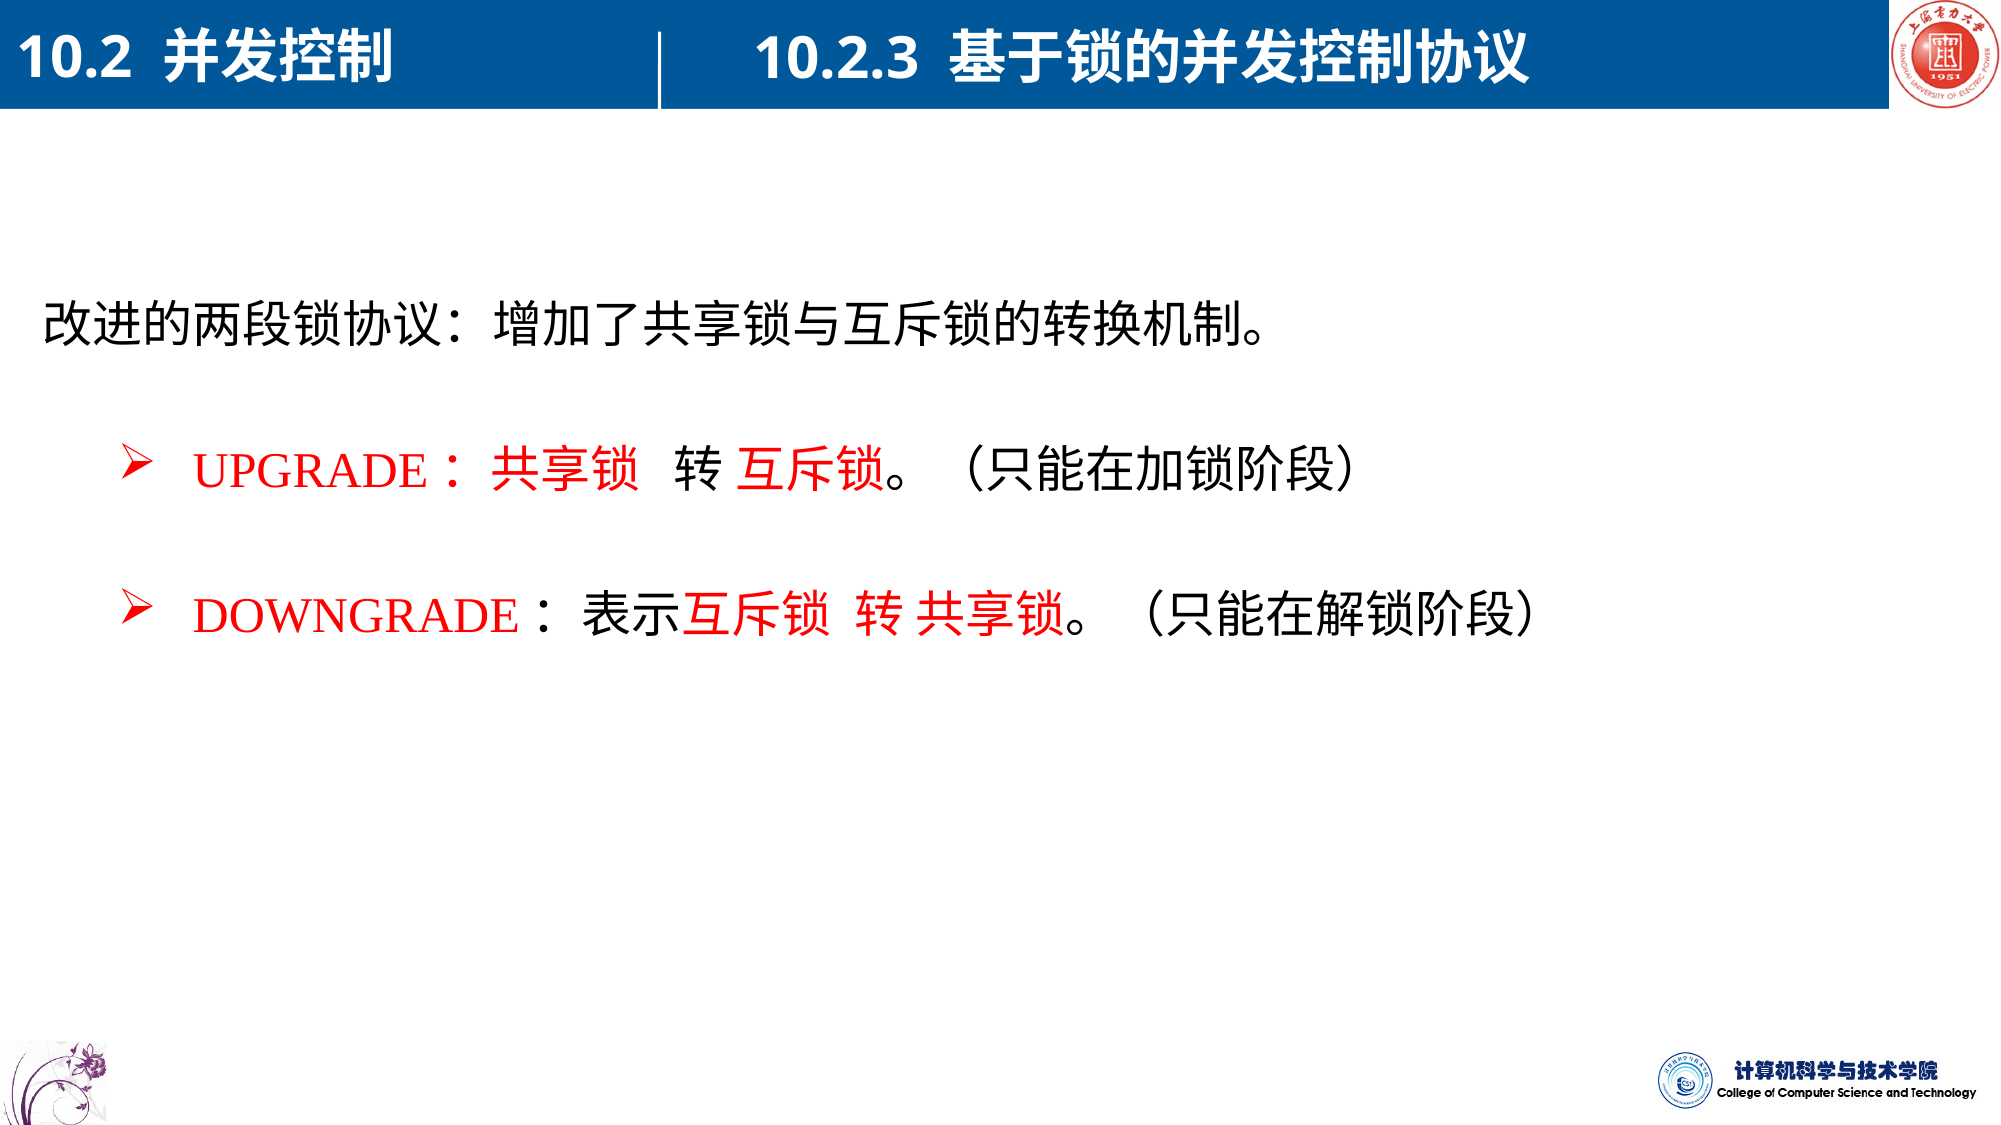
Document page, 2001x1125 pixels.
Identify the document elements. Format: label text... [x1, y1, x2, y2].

picture [1658, 1049, 1982, 1110]
picture [1, 1041, 107, 1125]
text_box 10.2 并发控制 [2, 11, 714, 97]
text_box 10.2.3 基于锁的并发控制协议 [738, 13, 1853, 98]
picture [1889, 0, 2000, 109]
text_box 改进的两段锁协议：增加了共享锁与互斥锁的转换机制。 UPGRADE：共享锁 转 互斥锁。（只能在加锁阶段） DOWNGRADE：表示互斥锁 转 共享锁。（只能在解锁阶段） [27, 224, 1986, 650]
